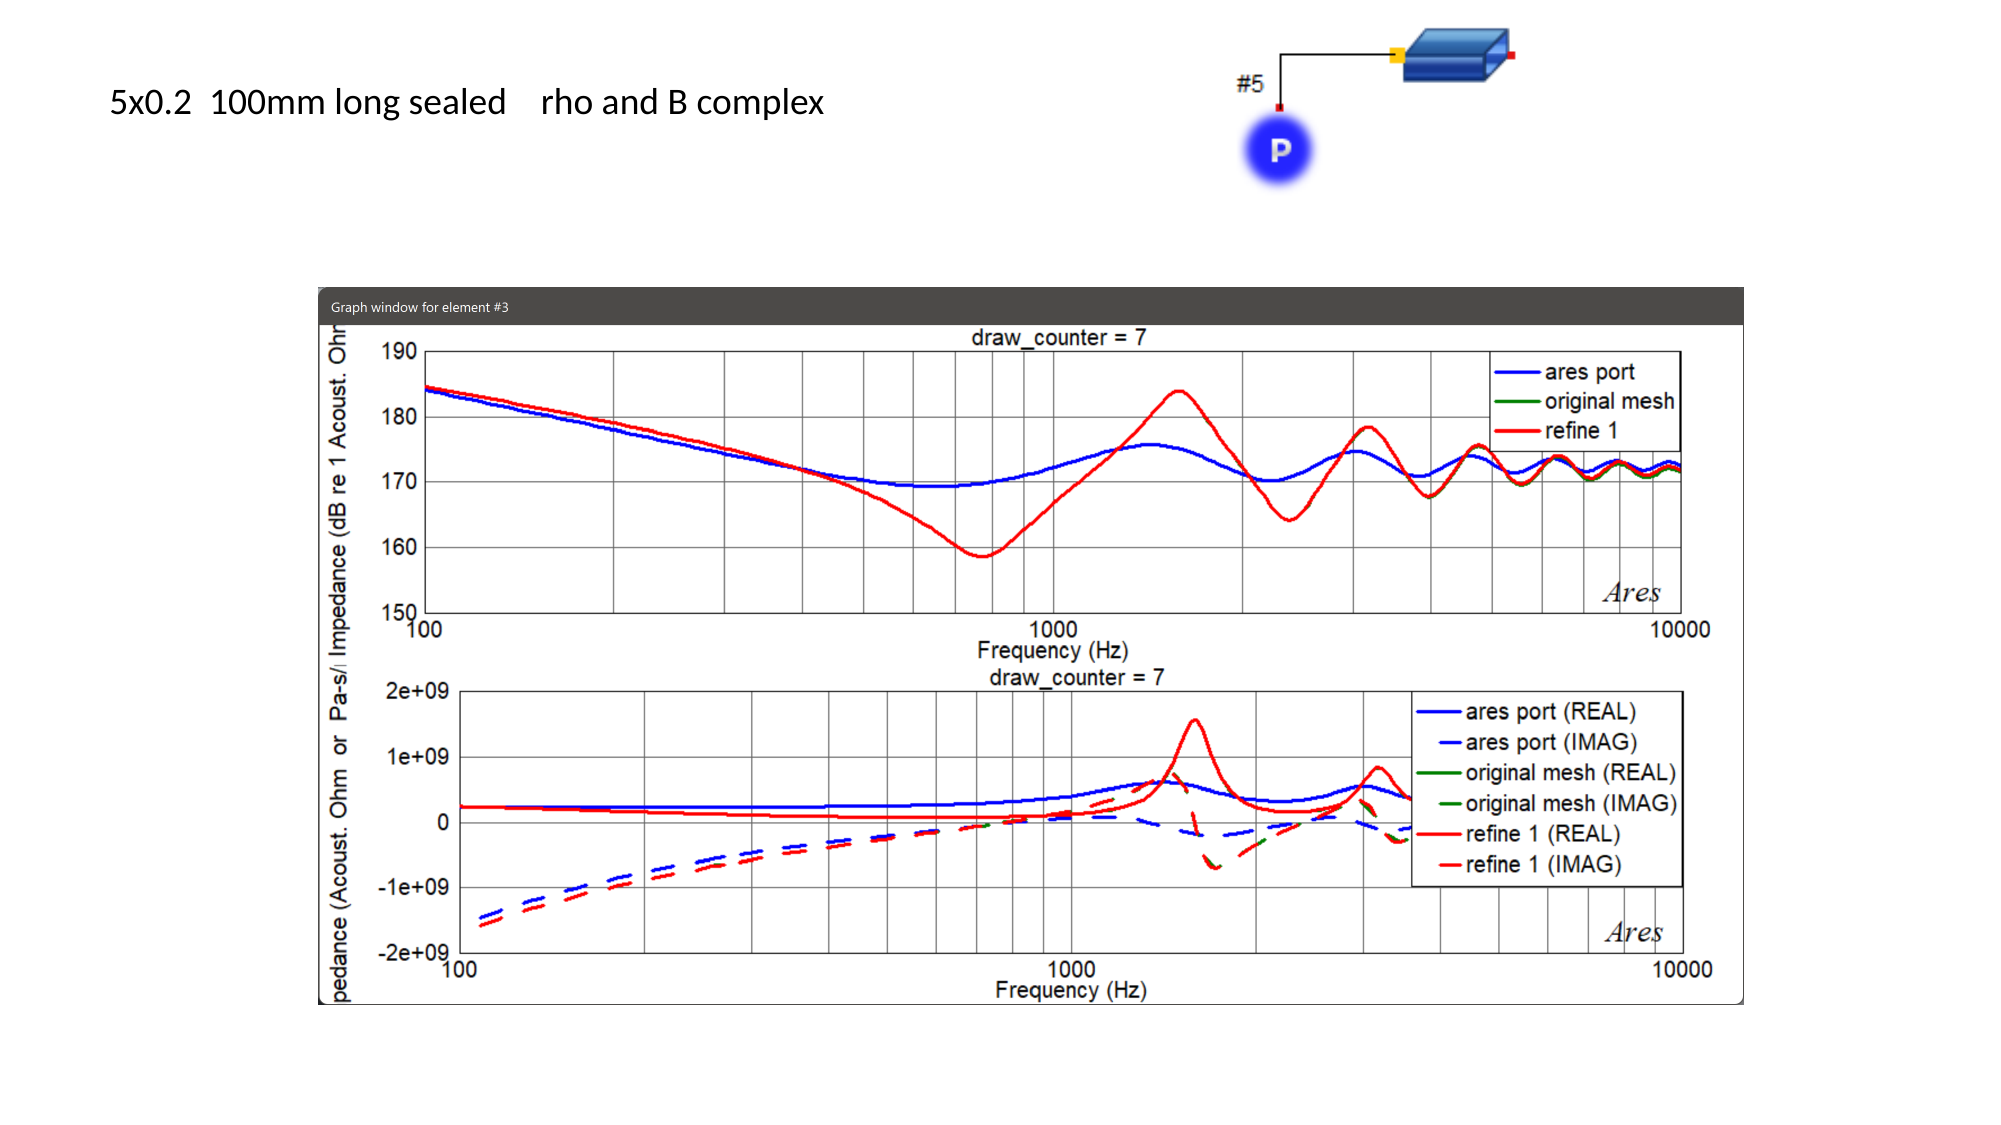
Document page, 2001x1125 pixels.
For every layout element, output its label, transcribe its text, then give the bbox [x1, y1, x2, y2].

text_box 5x0.2 100mm long sealed rho and B complex [94, 69, 841, 129]
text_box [1199, 21, 1591, 207]
picture [317, 287, 1744, 1005]
